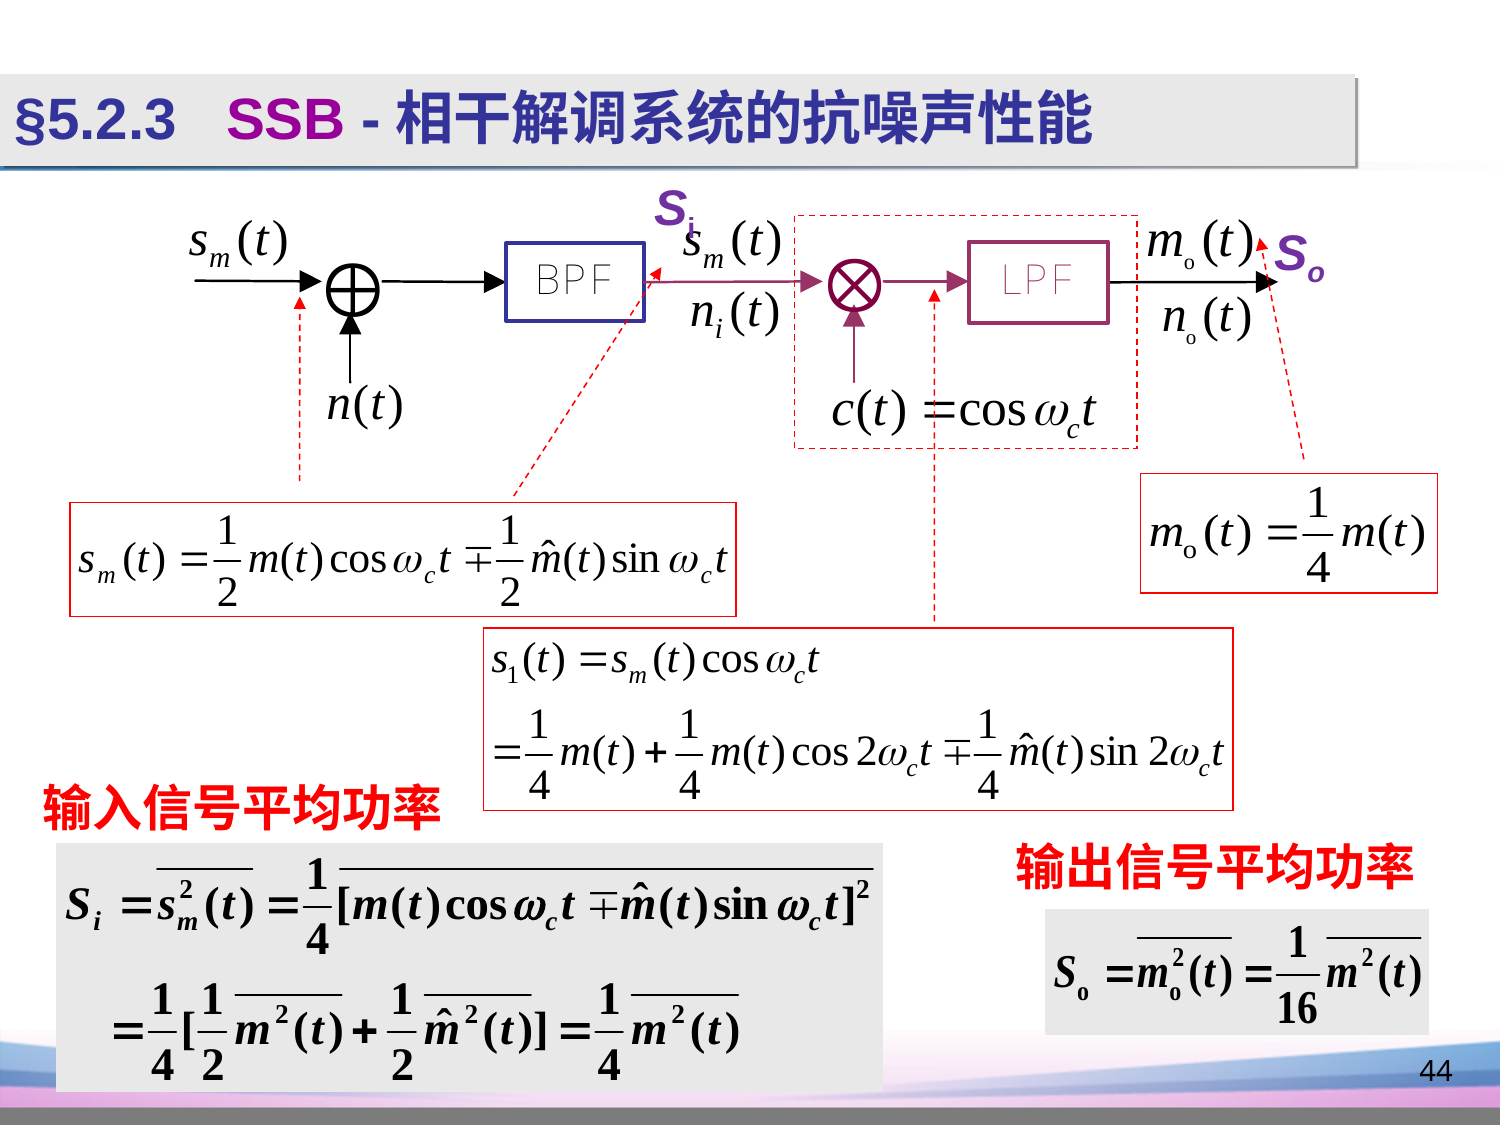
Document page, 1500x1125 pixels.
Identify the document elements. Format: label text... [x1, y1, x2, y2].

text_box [1141, 237, 1437, 593]
text_box 输入信号平均功率 [27, 769, 458, 844]
text_box 输出信号平均功率 [1001, 828, 1444, 904]
text_box §5.2.3 SSB -相干解调系统的抗噪声性能 [0, 73, 1356, 166]
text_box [55, 842, 884, 1092]
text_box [1045, 909, 1430, 1036]
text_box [70, 266, 736, 616]
picture [0, 0, 1500, 1125]
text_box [129, 134, 1356, 287]
slide_number 44 [1154, 1023, 1468, 1100]
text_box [483, 289, 1233, 811]
